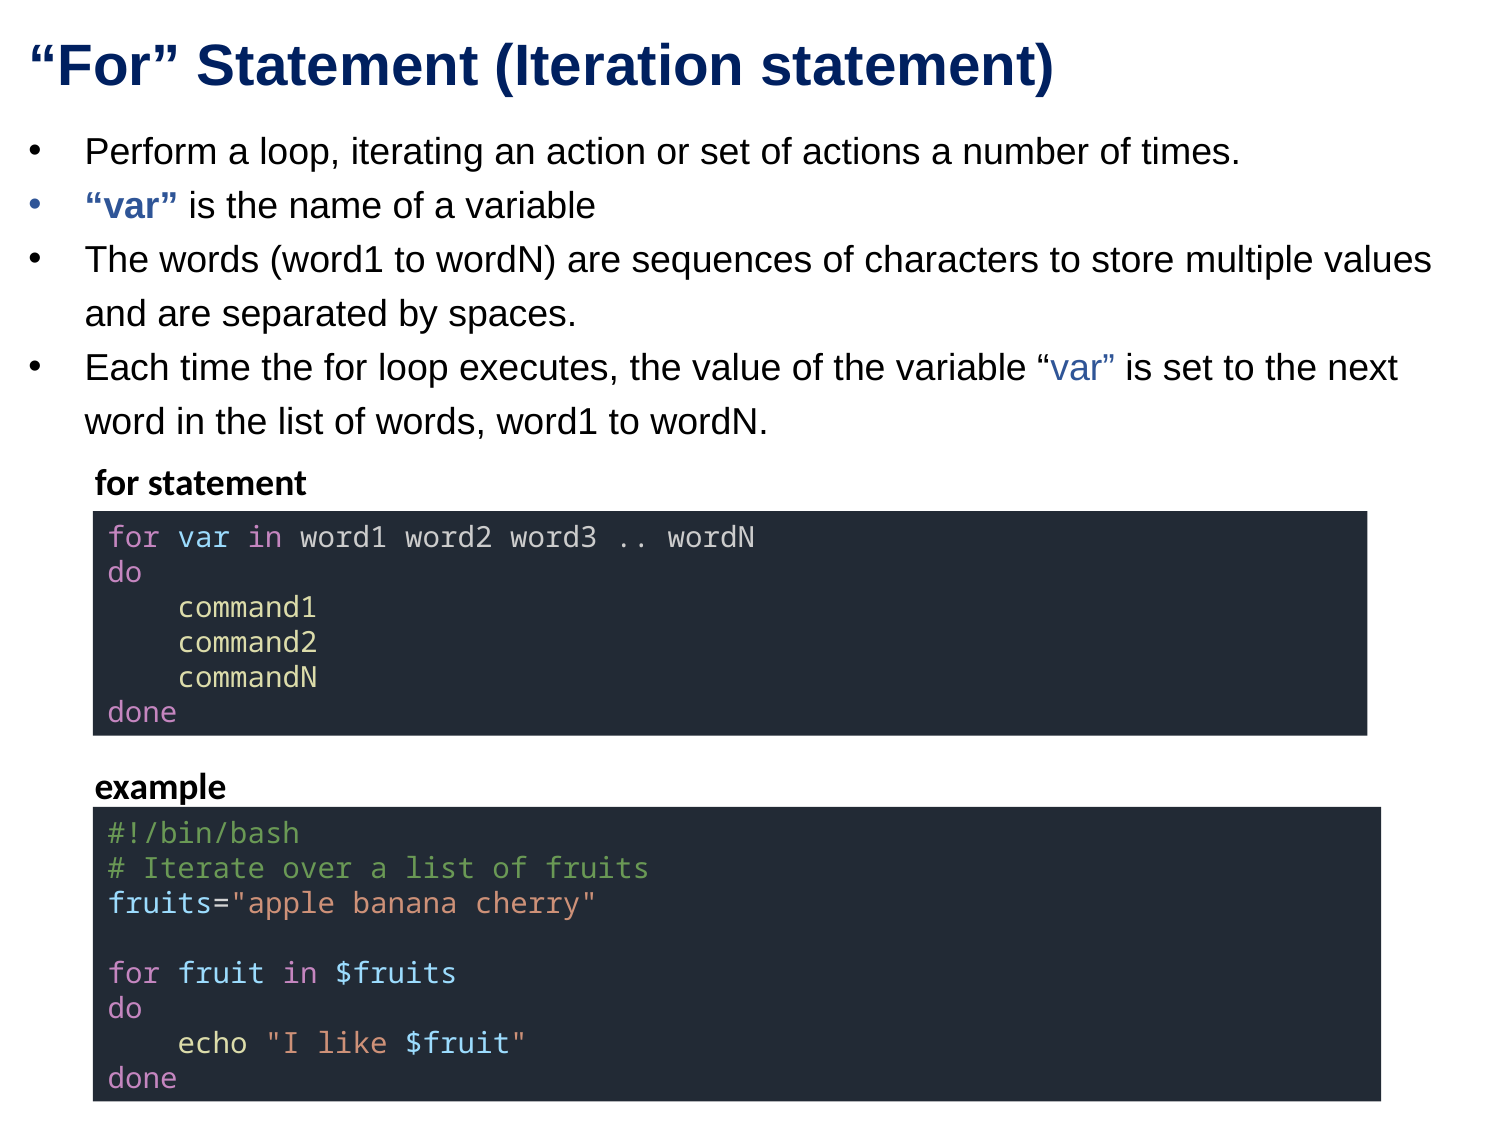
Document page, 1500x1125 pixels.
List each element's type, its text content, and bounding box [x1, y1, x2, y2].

text_box “For” Statement (Iteration statement) [13, 20, 1203, 105]
text_box for statement [80, 450, 323, 511]
text_box for var in word1 word2 word3 .. wordN do command1 command2 commandN done [92, 511, 1368, 736]
text_box example [79, 754, 242, 815]
text_box Perform a loop, iterating an action or set of actions a number of times. “var” is the name of a variable The words (word1 to wordN) are sequences of characters to store multiple values and are separated by spaces. Each time the for loop executes, the value of the variable “var” is set to the next word in the list of words, word1 to wordN. [13, 110, 1477, 450]
text_box #!/bin/bash # Iterate over a list of fruits fruits="apple banana cherry" for fruit in $fruits do echo "I like $fruit" done [92, 806, 1382, 1102]
